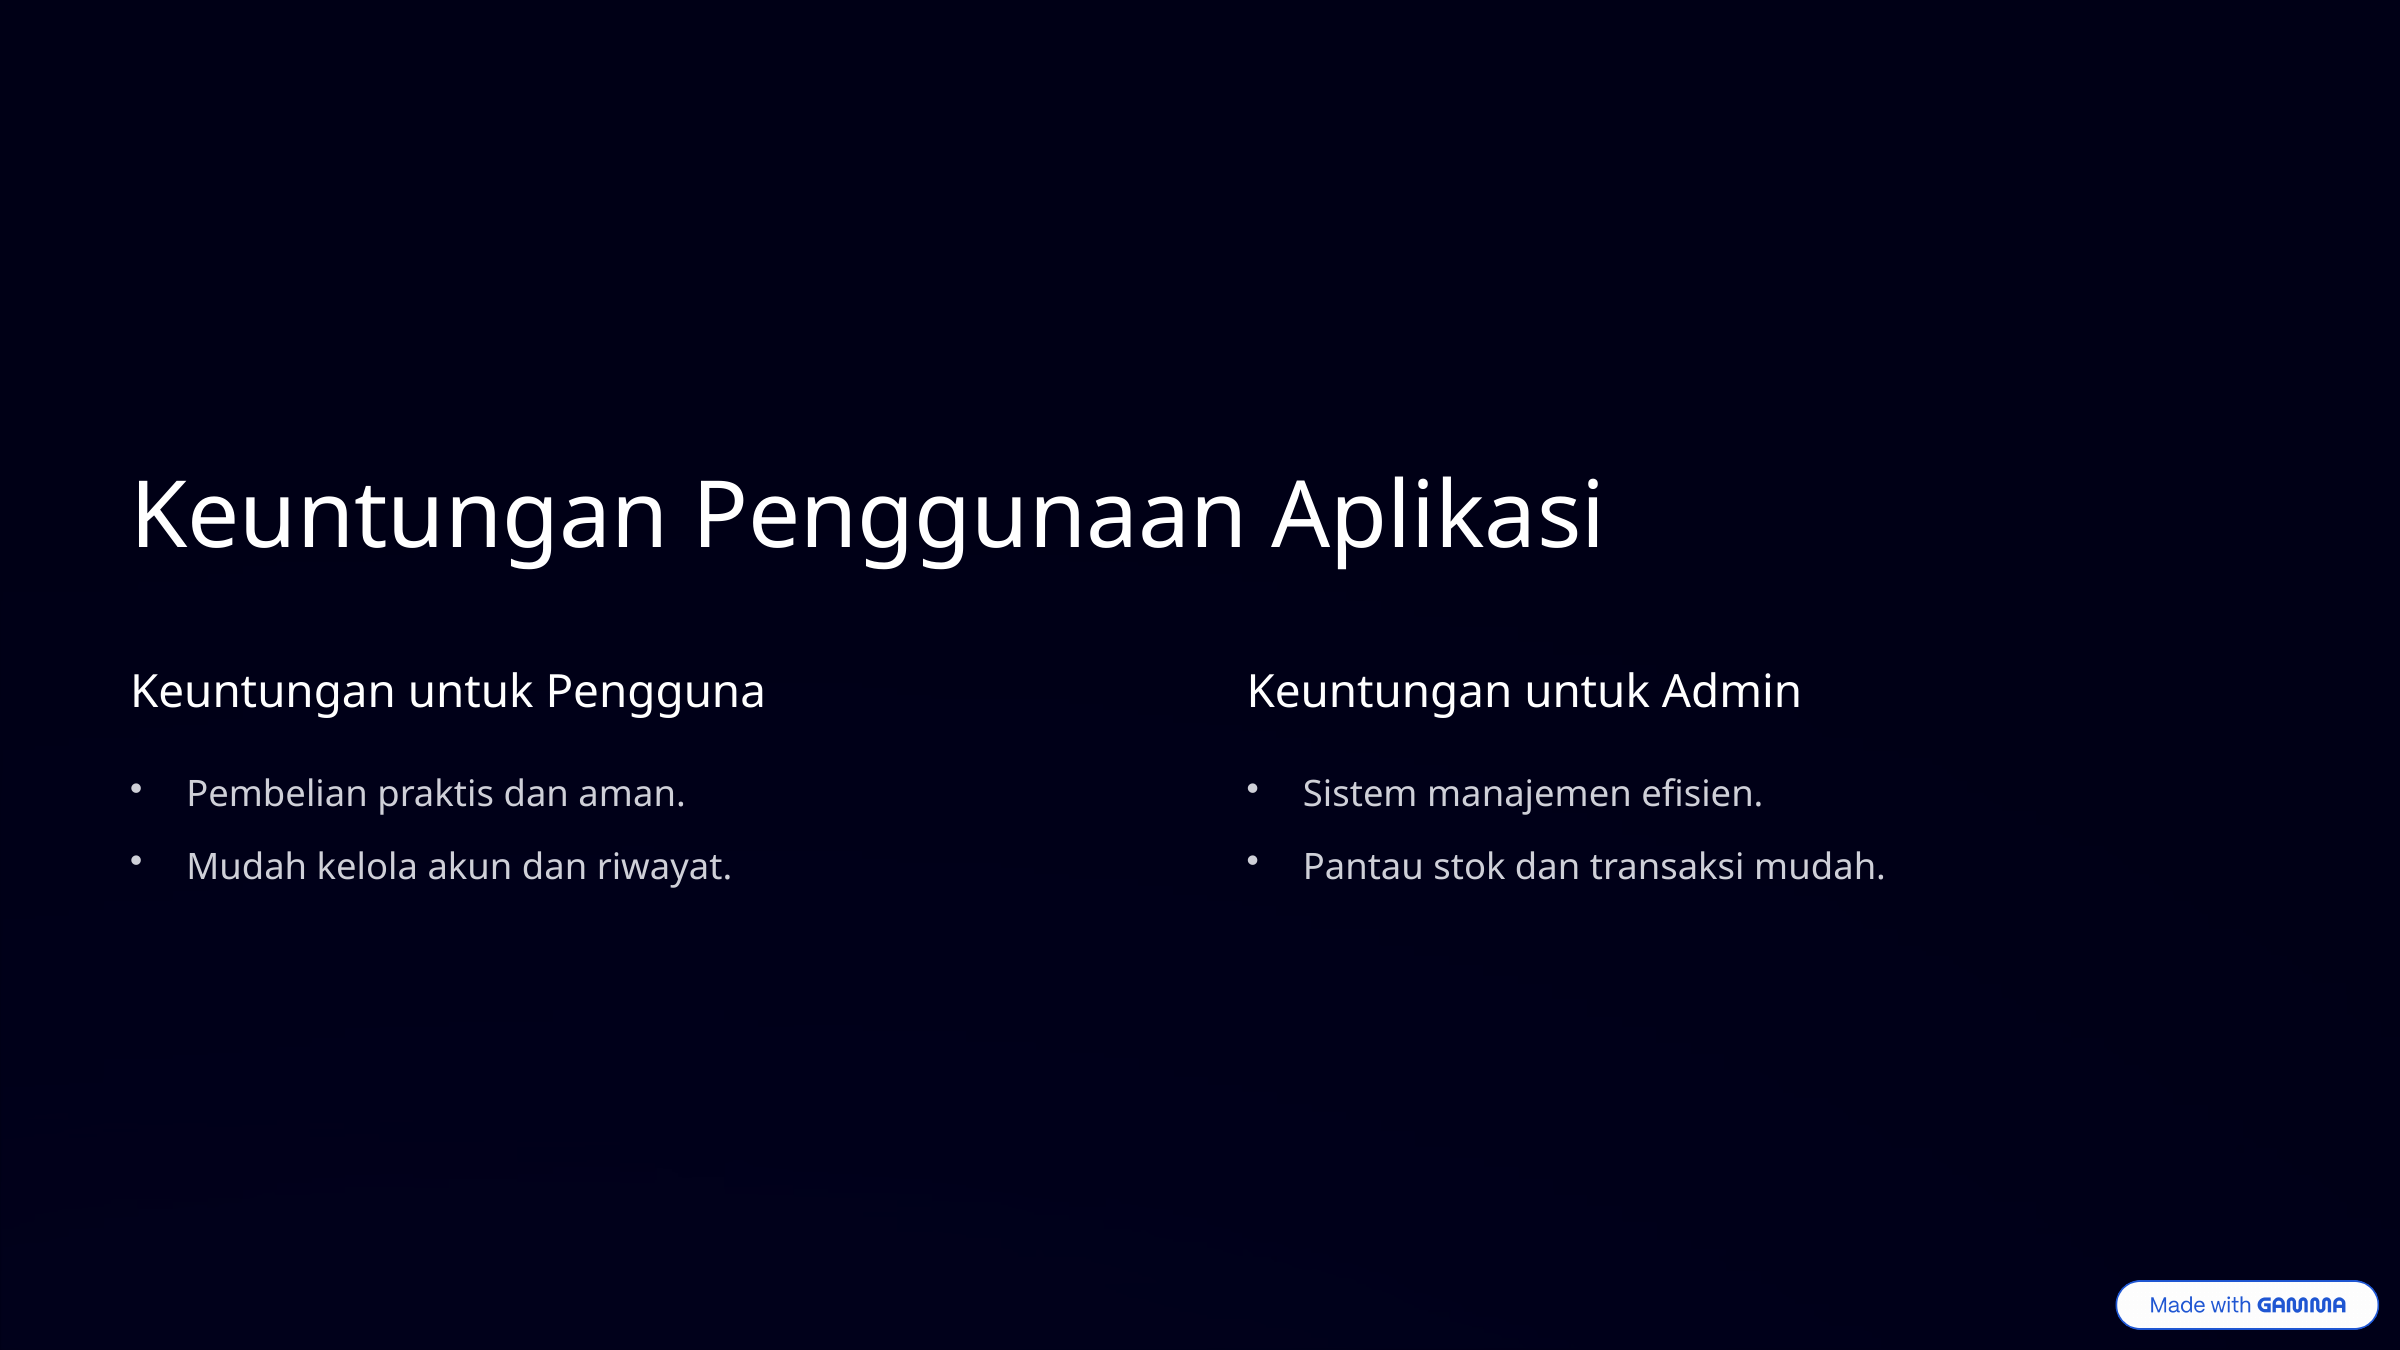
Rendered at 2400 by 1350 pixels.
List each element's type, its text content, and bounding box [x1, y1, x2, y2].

text_box Keuntungan untuk Pengguna [130, 659, 731, 718]
text_box Keuntungan Penggunaan Aplikasi [130, 450, 1529, 567]
picture [2106, 1271, 2389, 1339]
text_box Mudah kelola akun dan riwayat. [130, 827, 1155, 887]
text_box Keuntungan untuk Admin [1246, 659, 1773, 718]
text_box Pembelian praktis dan aman. [130, 754, 1155, 815]
text_box Pantau stok dan transaksi mudah. [1246, 827, 2271, 887]
text_box Sistem manajemen efisien. [1246, 754, 2271, 815]
